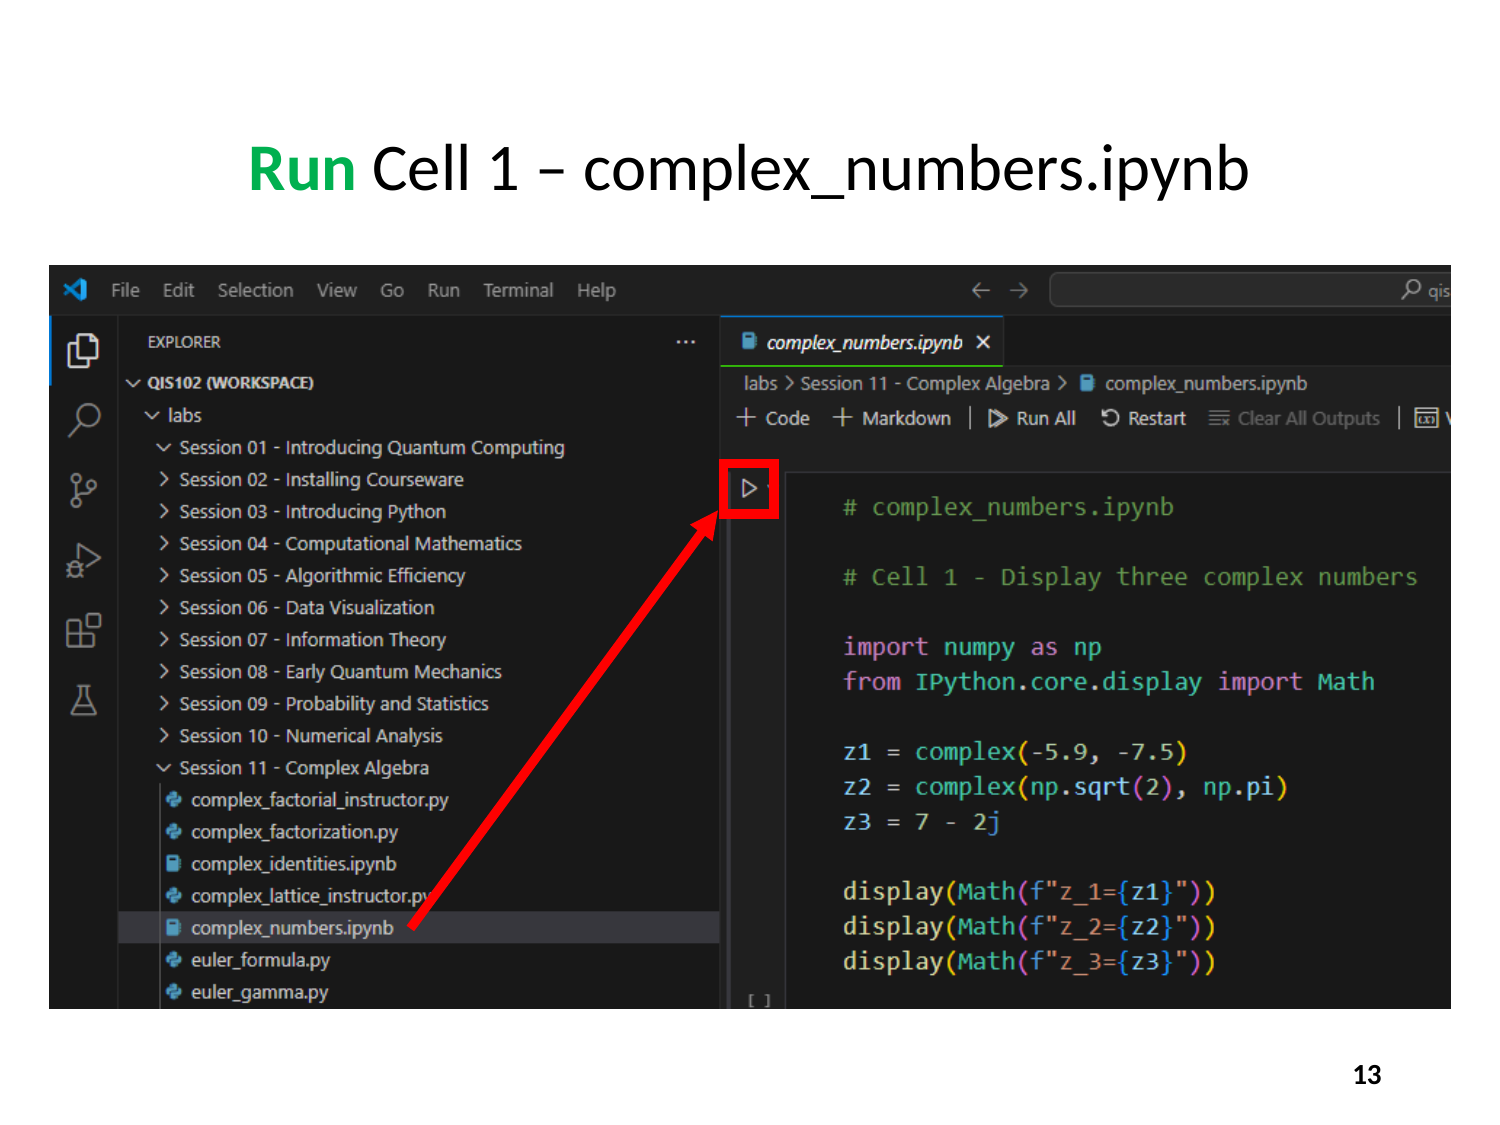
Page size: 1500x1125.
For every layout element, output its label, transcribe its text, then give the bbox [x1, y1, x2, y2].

picture [49, 265, 1451, 1009]
title Run Cell 1 – complex_numbers.ipynb [103, 59, 1397, 265]
slide_number 13 [1059, 1042, 1397, 1103]
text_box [410, 510, 718, 929]
